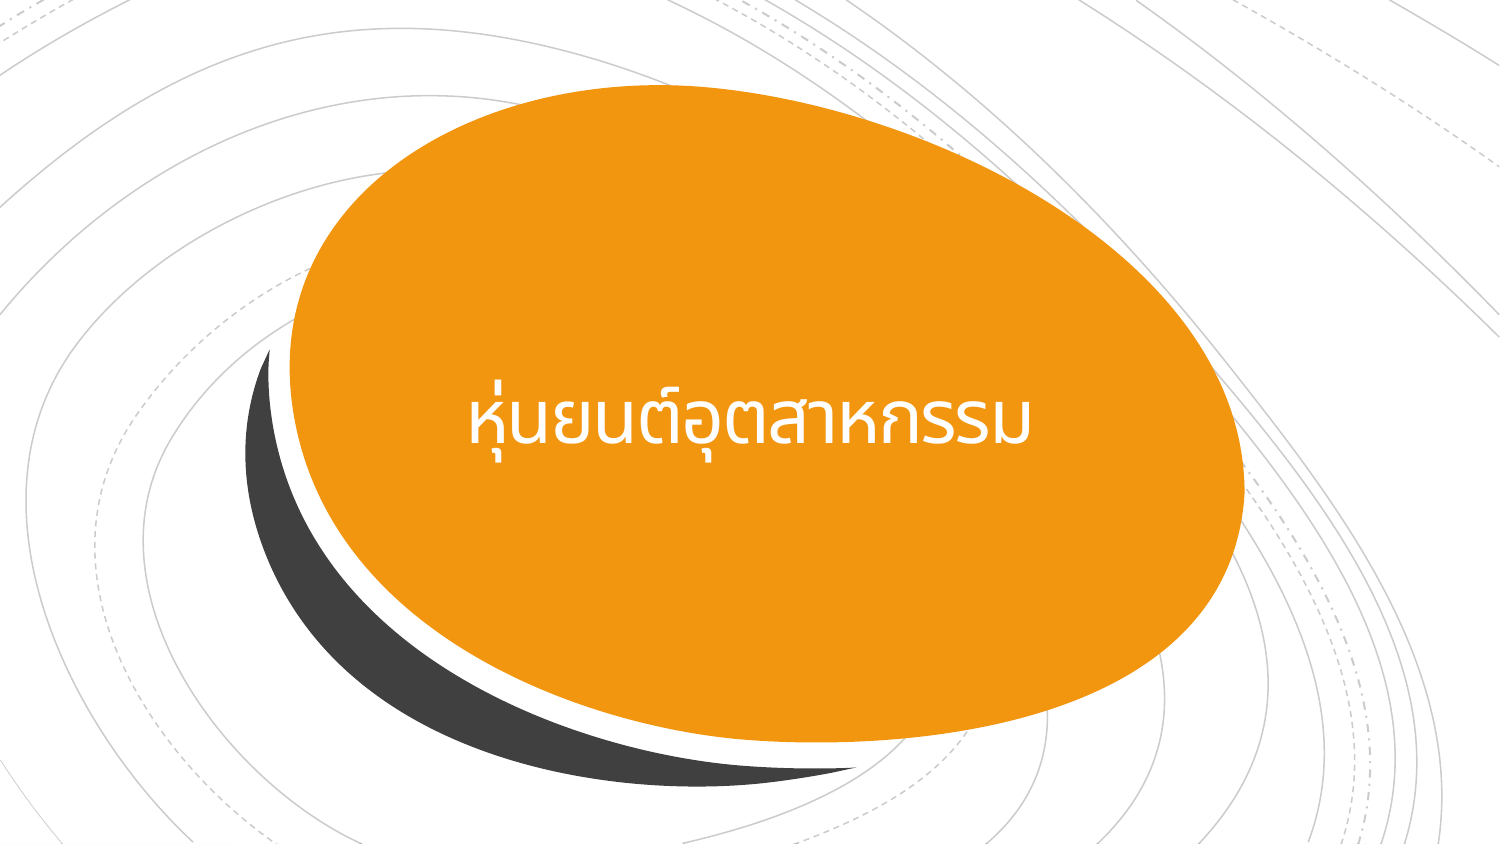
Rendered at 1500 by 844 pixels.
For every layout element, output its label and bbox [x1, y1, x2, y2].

text_box [0, 0, 1500, 844]
